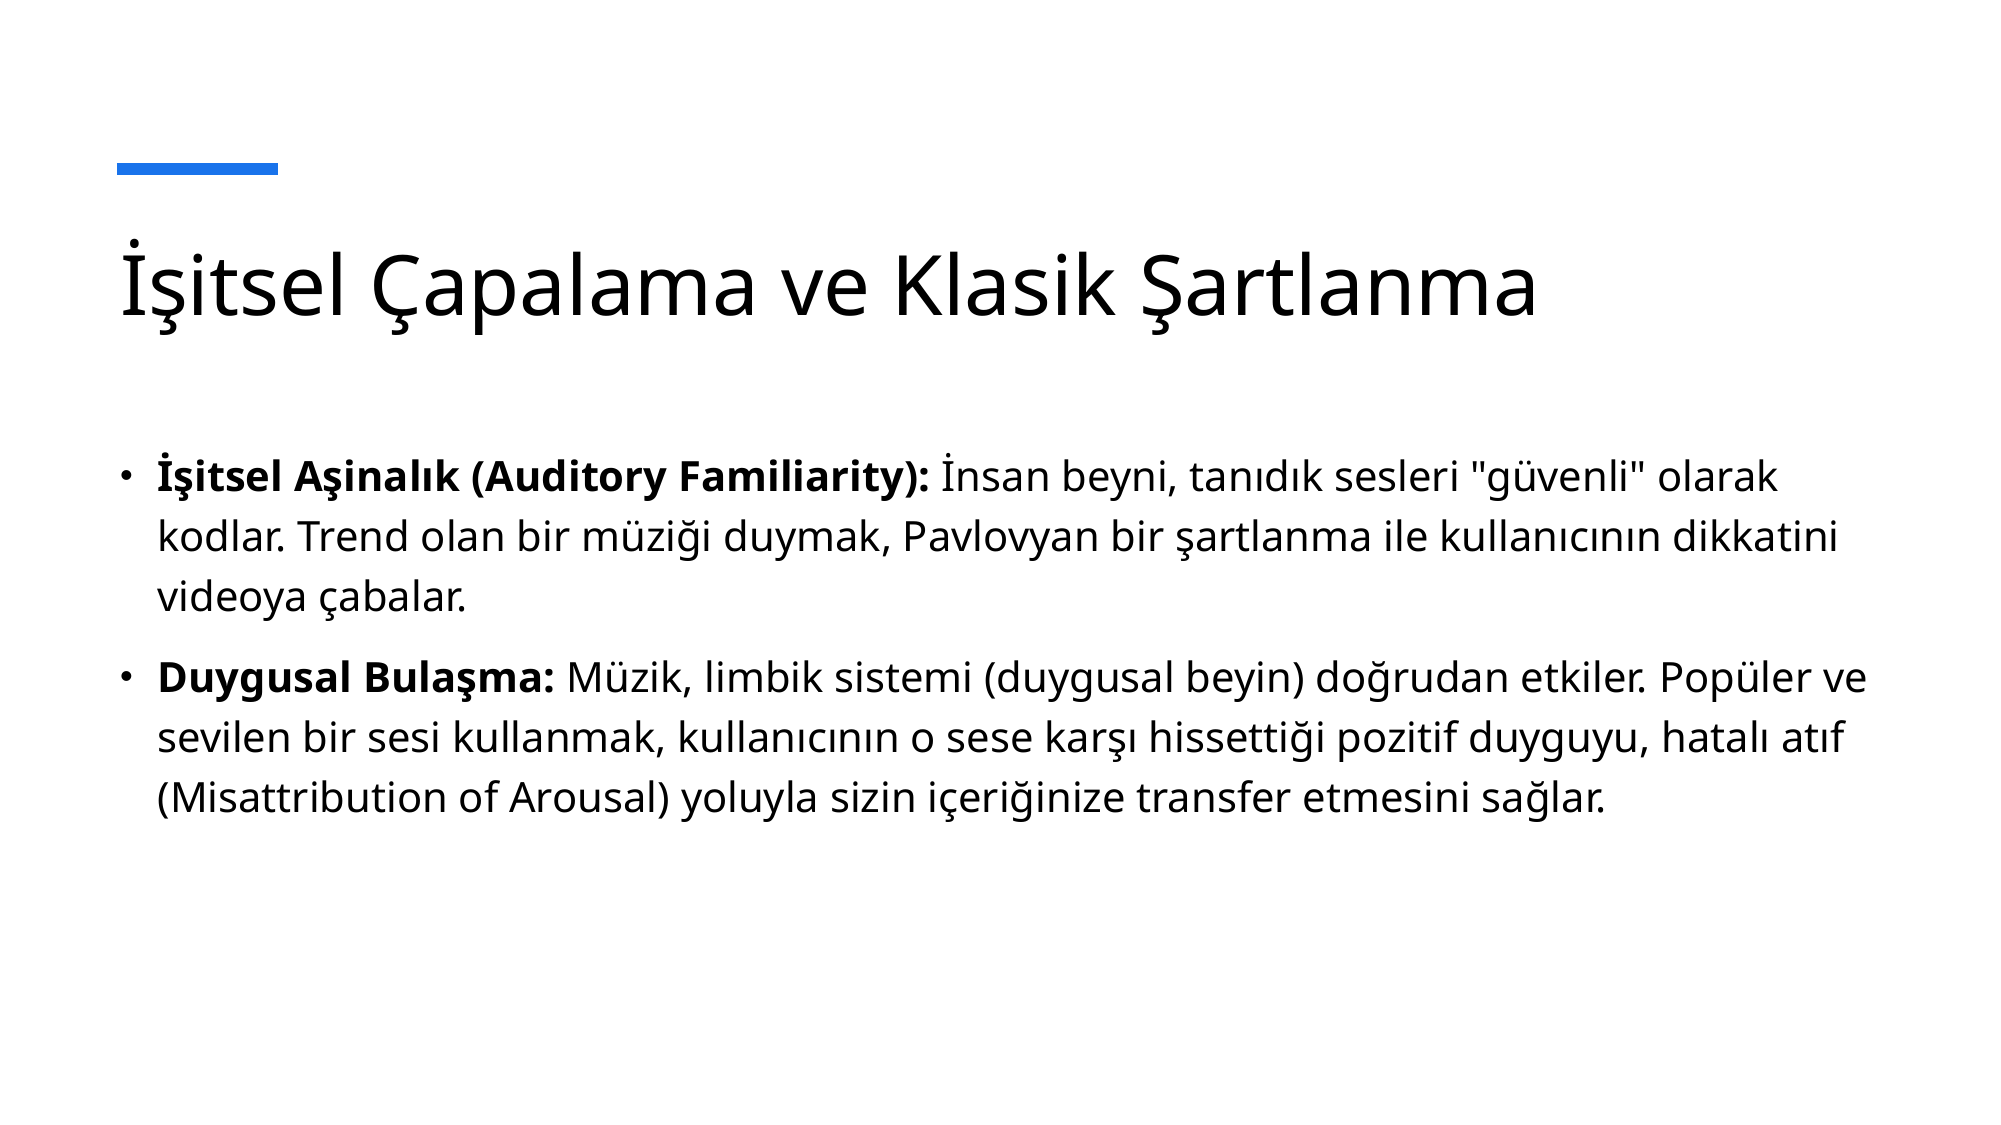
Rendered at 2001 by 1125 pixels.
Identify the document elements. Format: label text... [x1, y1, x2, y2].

title İşitsel Çapalama ve Klasik Şartlanma [105, 224, 1892, 405]
list İşitsel Aşinalık (Auditory Familiarity): İnsan beyni, tanıdık sesleri "güvenli" olarak kodlar. Trend olan bir müziği duymak, Pavlovyan bir şartlanma ile kullanıcının dikkatini videoya çabalar. Duygusal Bulaşma: Müzik, limbik sistemi (duygusal beyin) doğrudan etkiler. Popüler ve sevilen bir sesi kullanmak, kullanıcının o sese karşı hissettiği pozitif duyguyu, hatalı atıf (Misattribution of Arousal) yoluyla sizin içeriğinize transfer etmesini sağlar. [105, 431, 1892, 1017]
